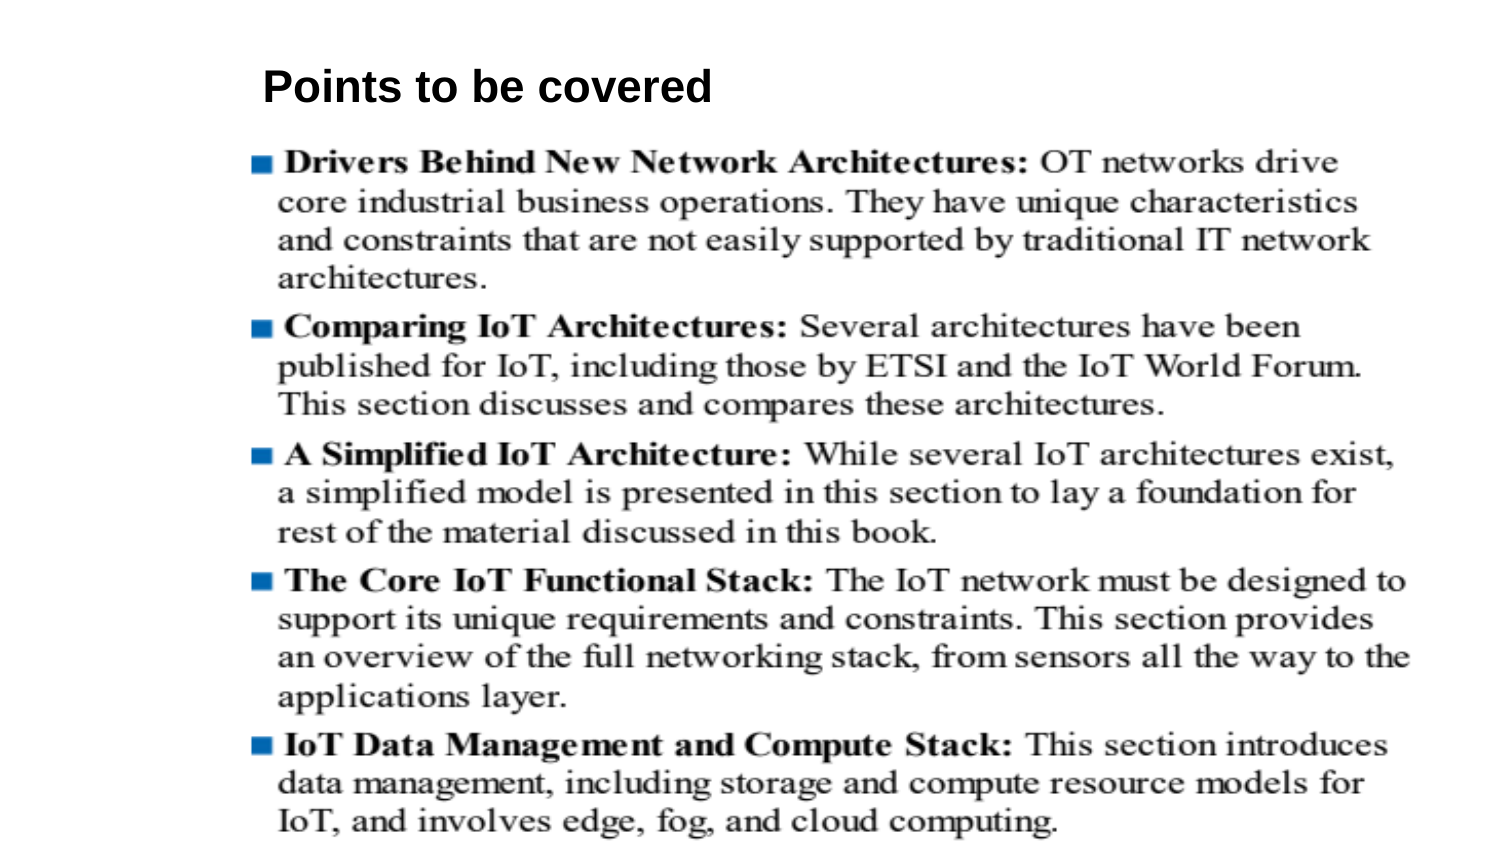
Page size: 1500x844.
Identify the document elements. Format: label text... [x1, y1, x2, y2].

text_box Points to be covered [247, 41, 1359, 127]
picture [215, 135, 1437, 844]
